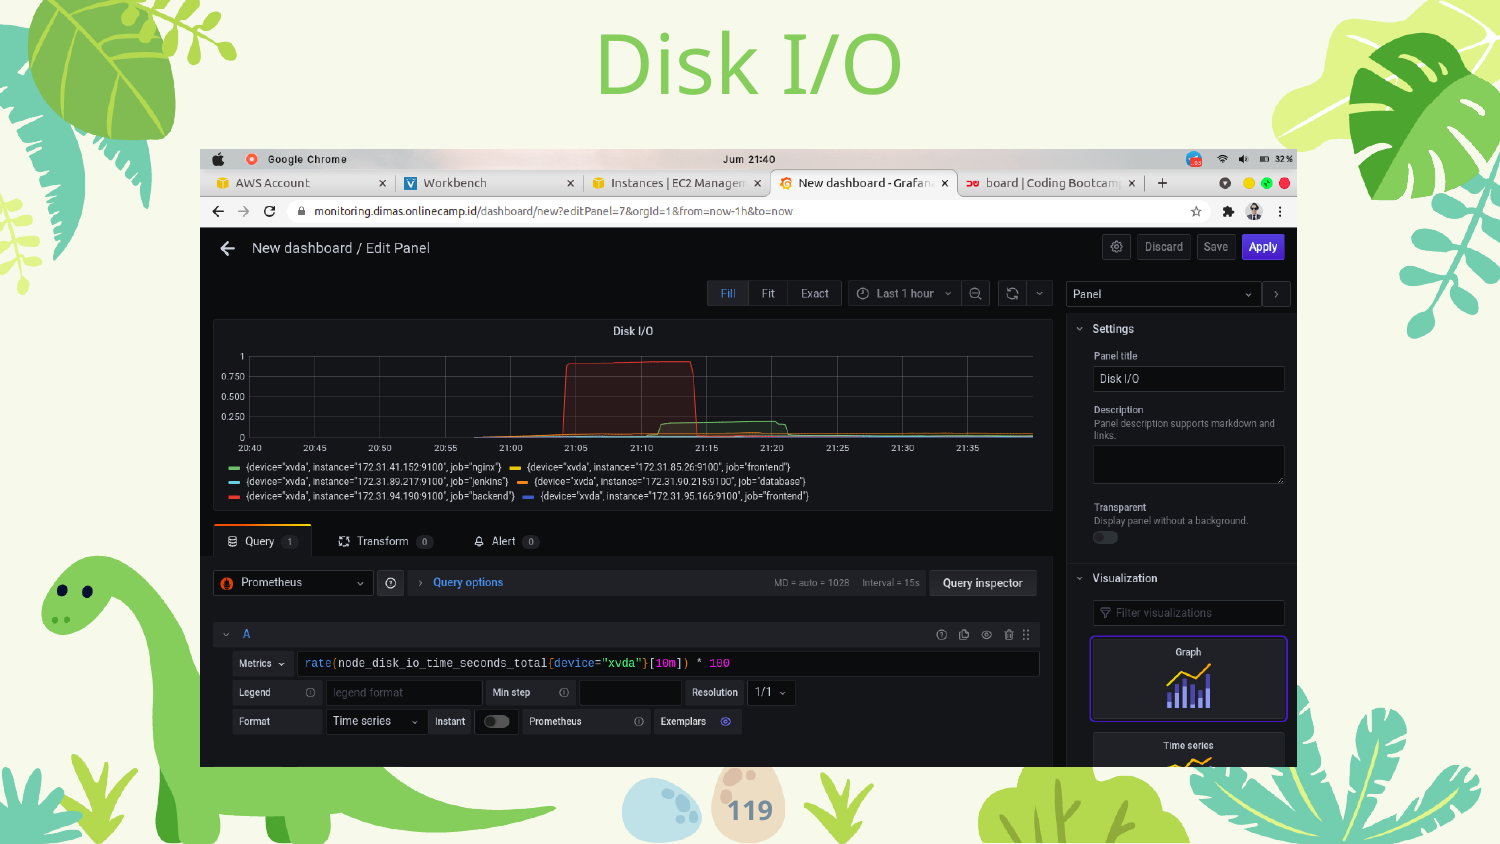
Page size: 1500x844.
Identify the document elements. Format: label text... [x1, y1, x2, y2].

title Disk I/O [0, 0, 1500, 113]
slide_number ‹#› [705, 779, 795, 844]
picture [0, 113, 1500, 844]
